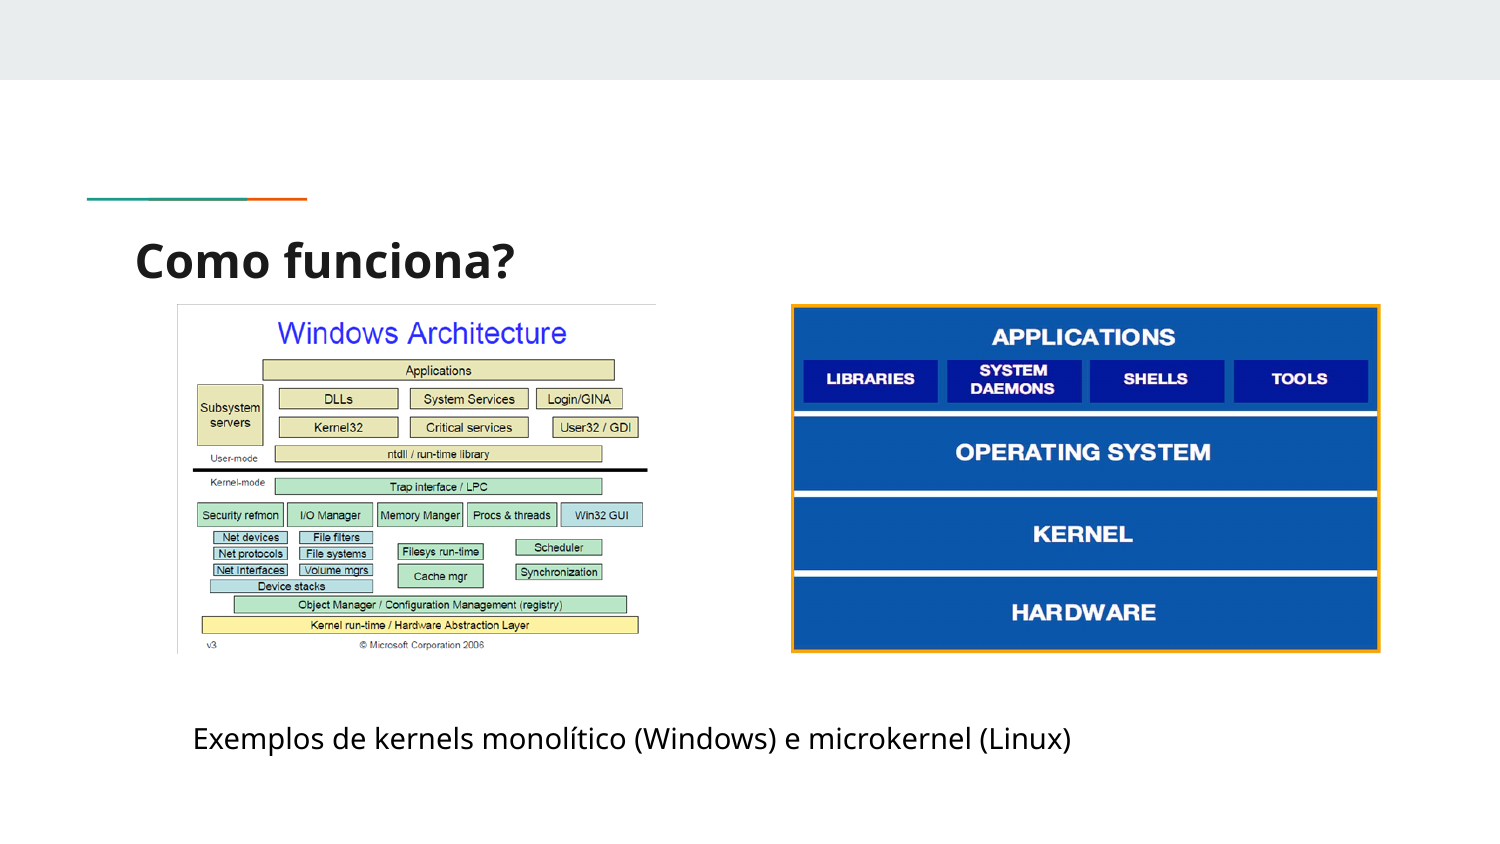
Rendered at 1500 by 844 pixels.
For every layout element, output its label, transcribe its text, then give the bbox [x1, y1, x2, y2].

title Como funciona? [119, 216, 1381, 305]
picture [791, 303, 1382, 654]
picture [177, 303, 656, 654]
text_box Exemplos de kernels monolítico (Windows) e microkernel (Linux) [177, 705, 1381, 771]
